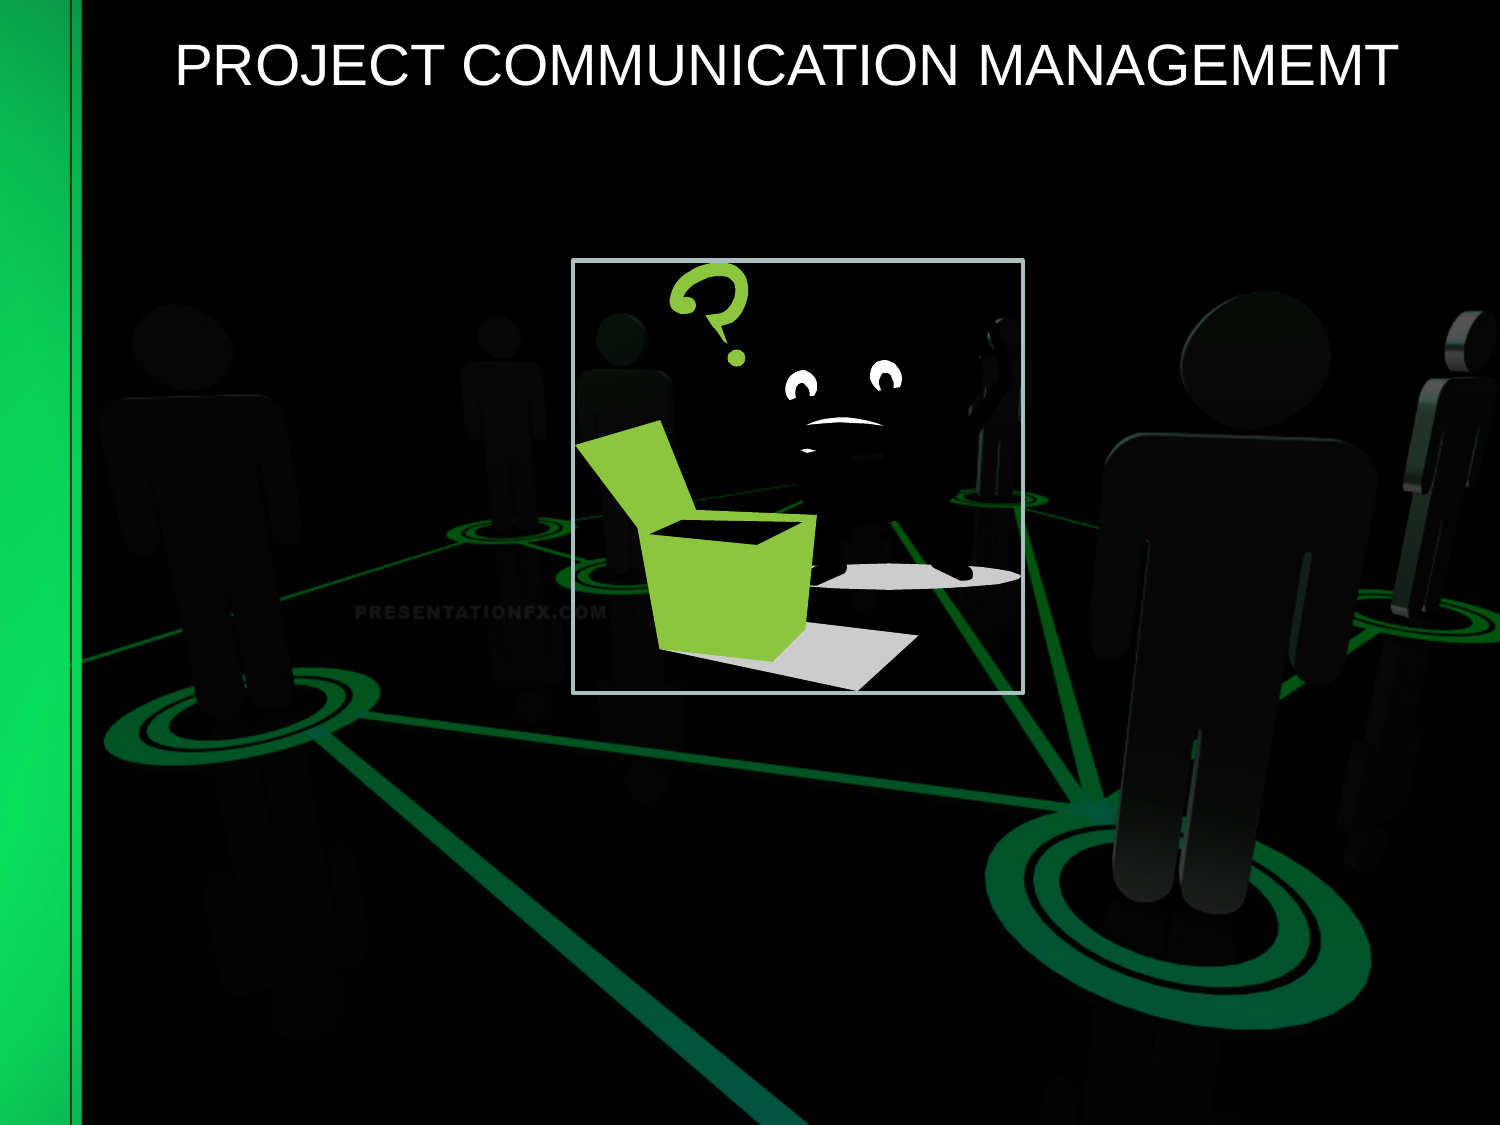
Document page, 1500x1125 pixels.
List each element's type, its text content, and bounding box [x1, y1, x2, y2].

list [112, 112, 1488, 1050]
picture [574, 262, 1022, 692]
title PROJECT COMMUNICATION MANAGEMEMT [75, 0, 1500, 125]
picture [0, 0, 1500, 1125]
